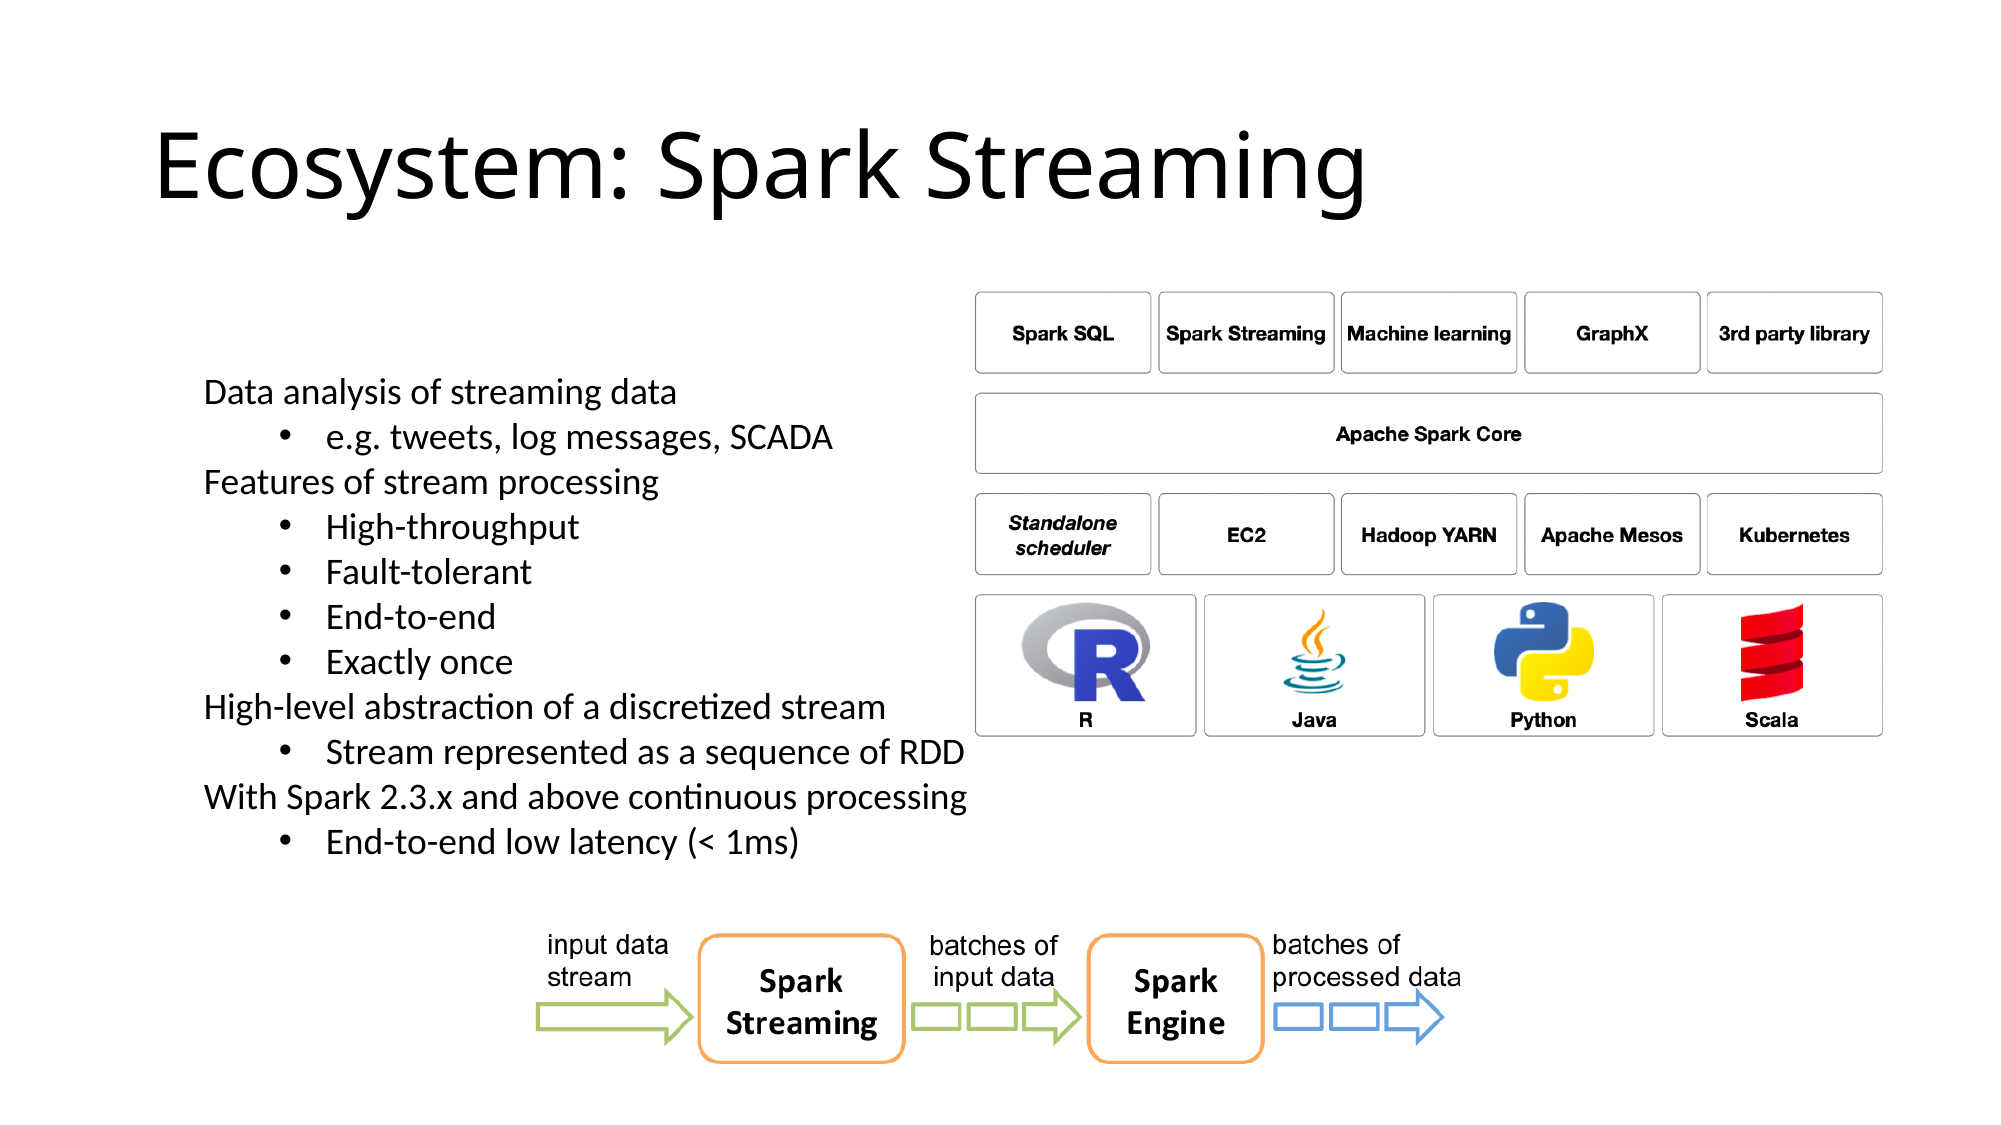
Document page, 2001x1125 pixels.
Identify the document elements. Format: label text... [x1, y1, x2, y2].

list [960, 277, 1902, 747]
picture [501, 875, 1499, 1105]
text_box Data analysis of streaming data e.g. tweets, log messages, SCADA Features of stream processing High-throughput Fault-tolerant End-to-end Exactly once High-level abstraction of a discretized stream Stream represented as a sequence of RDD With Spark 2.3.x and above continuous processing End-to-end low latency (< 1ms) [189, 359, 1425, 870]
title Ecosystem: Spark Streaming [137, 59, 1863, 278]
